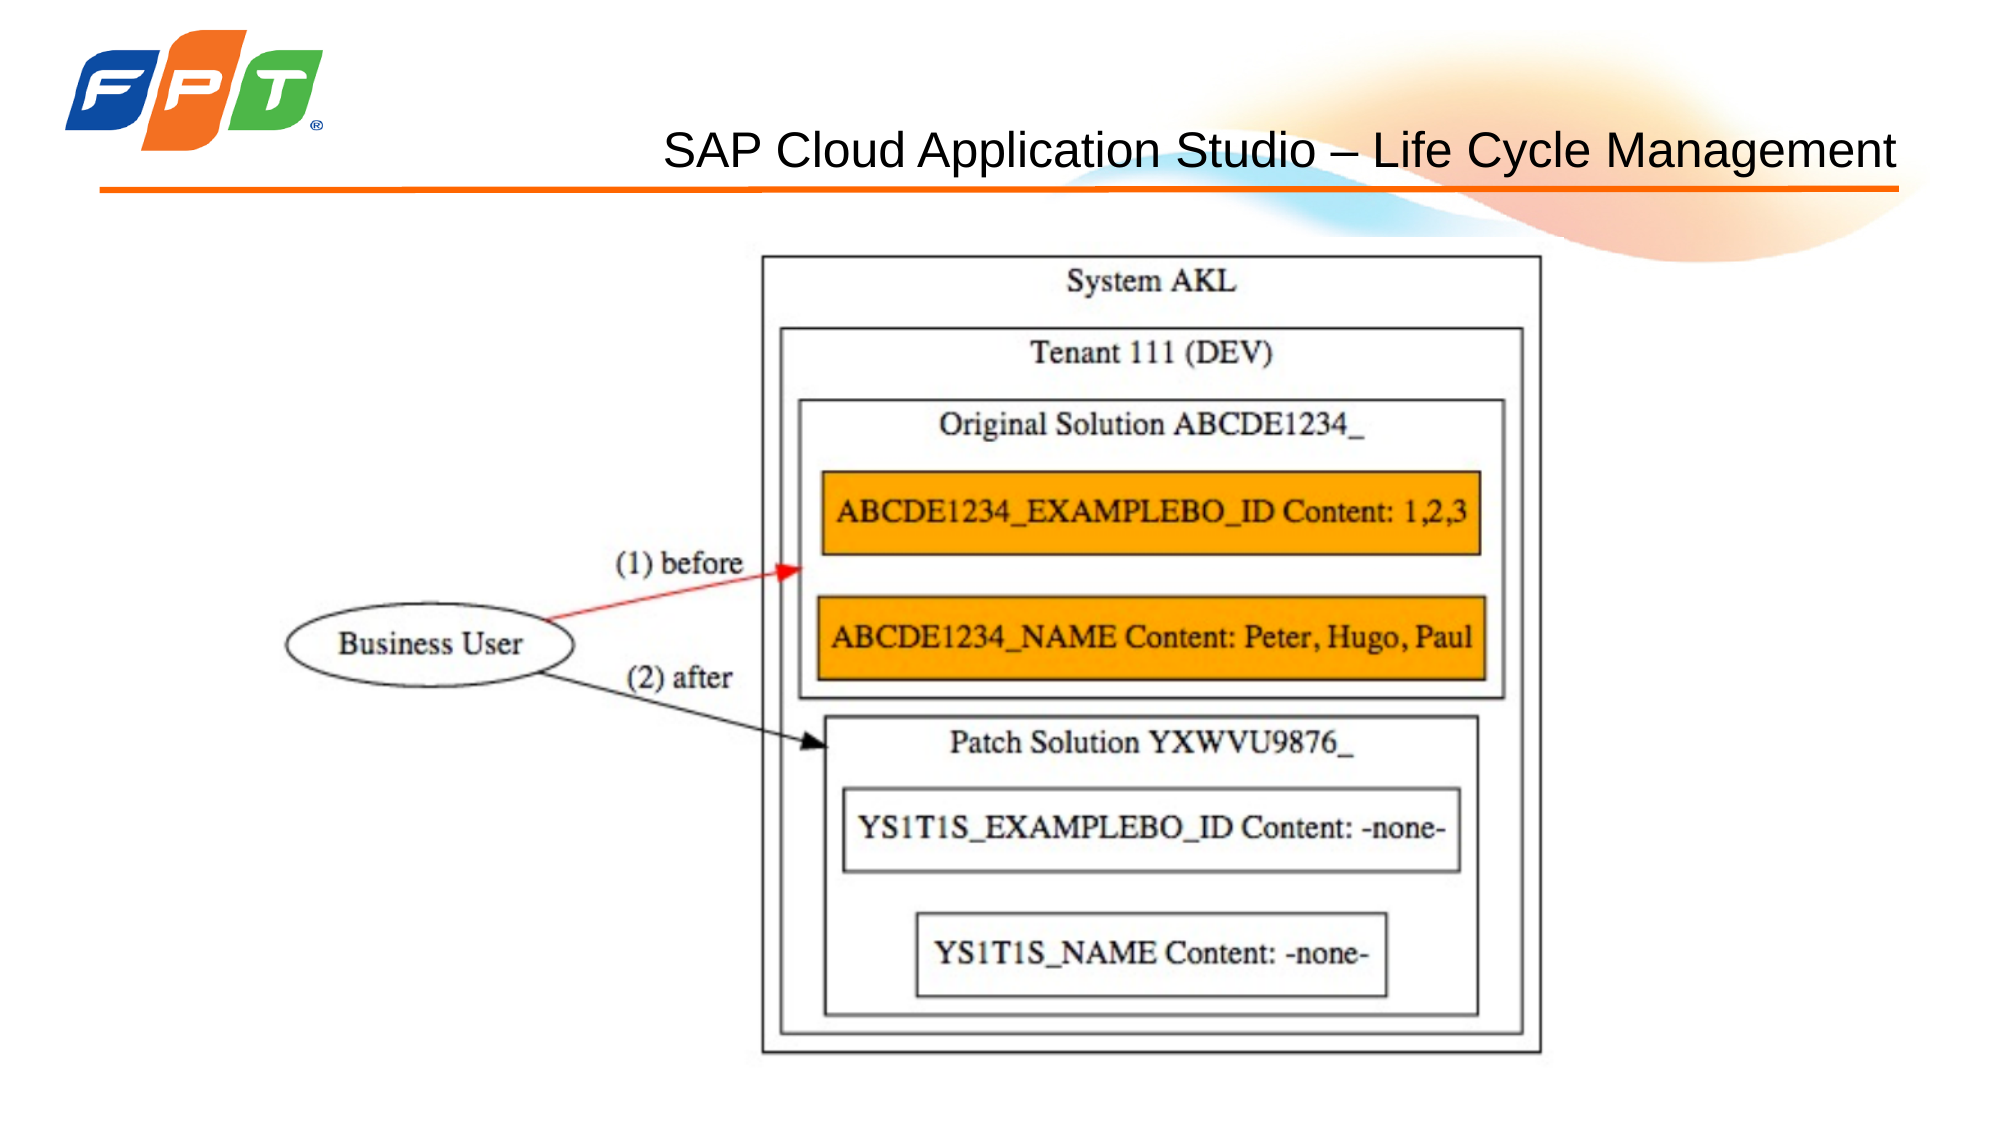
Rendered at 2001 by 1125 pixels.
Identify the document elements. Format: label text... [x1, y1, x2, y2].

picture [55, 18, 1930, 1076]
title SAP Cloud Application Studio – Life Cycle Management [500, 62, 1913, 175]
